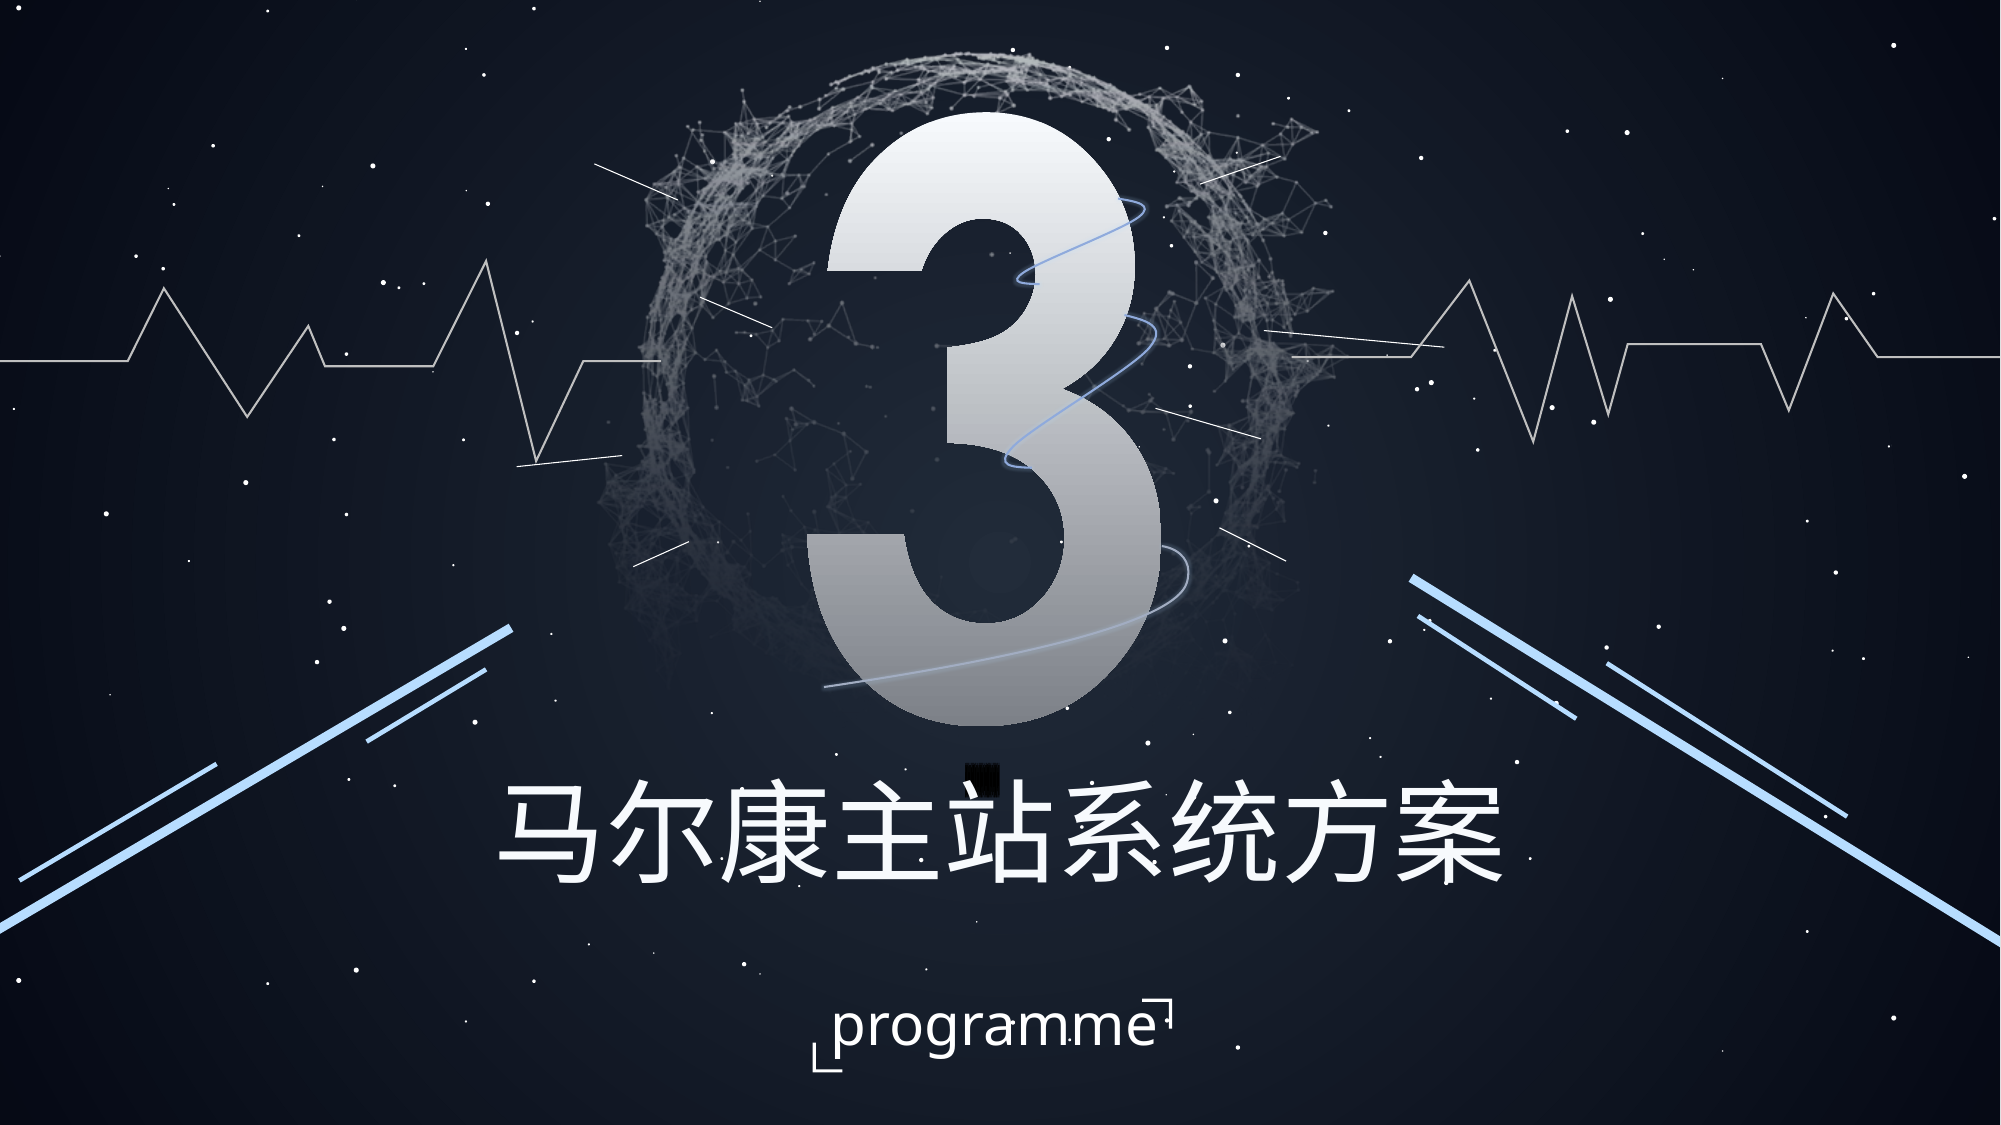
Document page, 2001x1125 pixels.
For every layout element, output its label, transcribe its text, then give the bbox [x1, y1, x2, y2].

picture [544, 0, 1394, 261]
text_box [1606, 663, 1848, 817]
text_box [1219, 527, 1287, 561]
text_box 马尔康主站系统方案 [512, 754, 1411, 905]
picture [544, 462, 1394, 807]
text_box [366, 669, 487, 742]
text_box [19, 763, 217, 881]
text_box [812, 979, 1173, 1073]
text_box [0, 261, 2000, 462]
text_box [594, 163, 678, 200]
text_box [1199, 156, 1281, 185]
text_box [1417, 615, 1577, 719]
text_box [516, 462, 623, 467]
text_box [0, 627, 512, 961]
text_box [1411, 577, 2000, 978]
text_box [633, 541, 689, 567]
